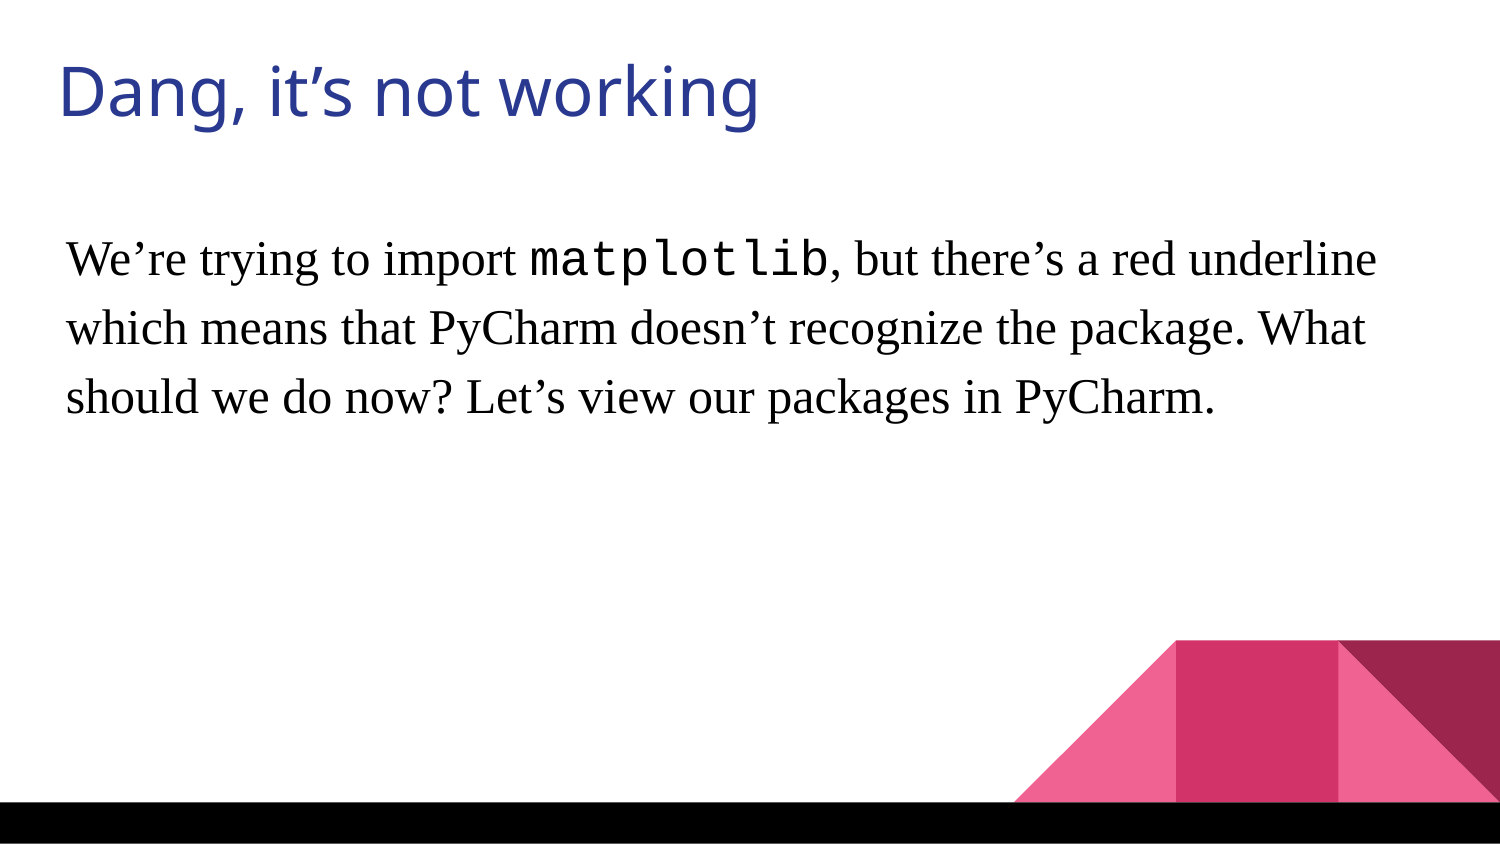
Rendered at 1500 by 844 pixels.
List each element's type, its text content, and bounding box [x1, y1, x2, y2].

text_box We’re trying to import matplotlib, but there’s a red underline which means that PyCharm doesn’t recognize the package. What should we do now? Let’s view our packages in PyCharm. [51, 201, 1449, 750]
text_box Dang, it’s not working [42, 32, 1449, 167]
